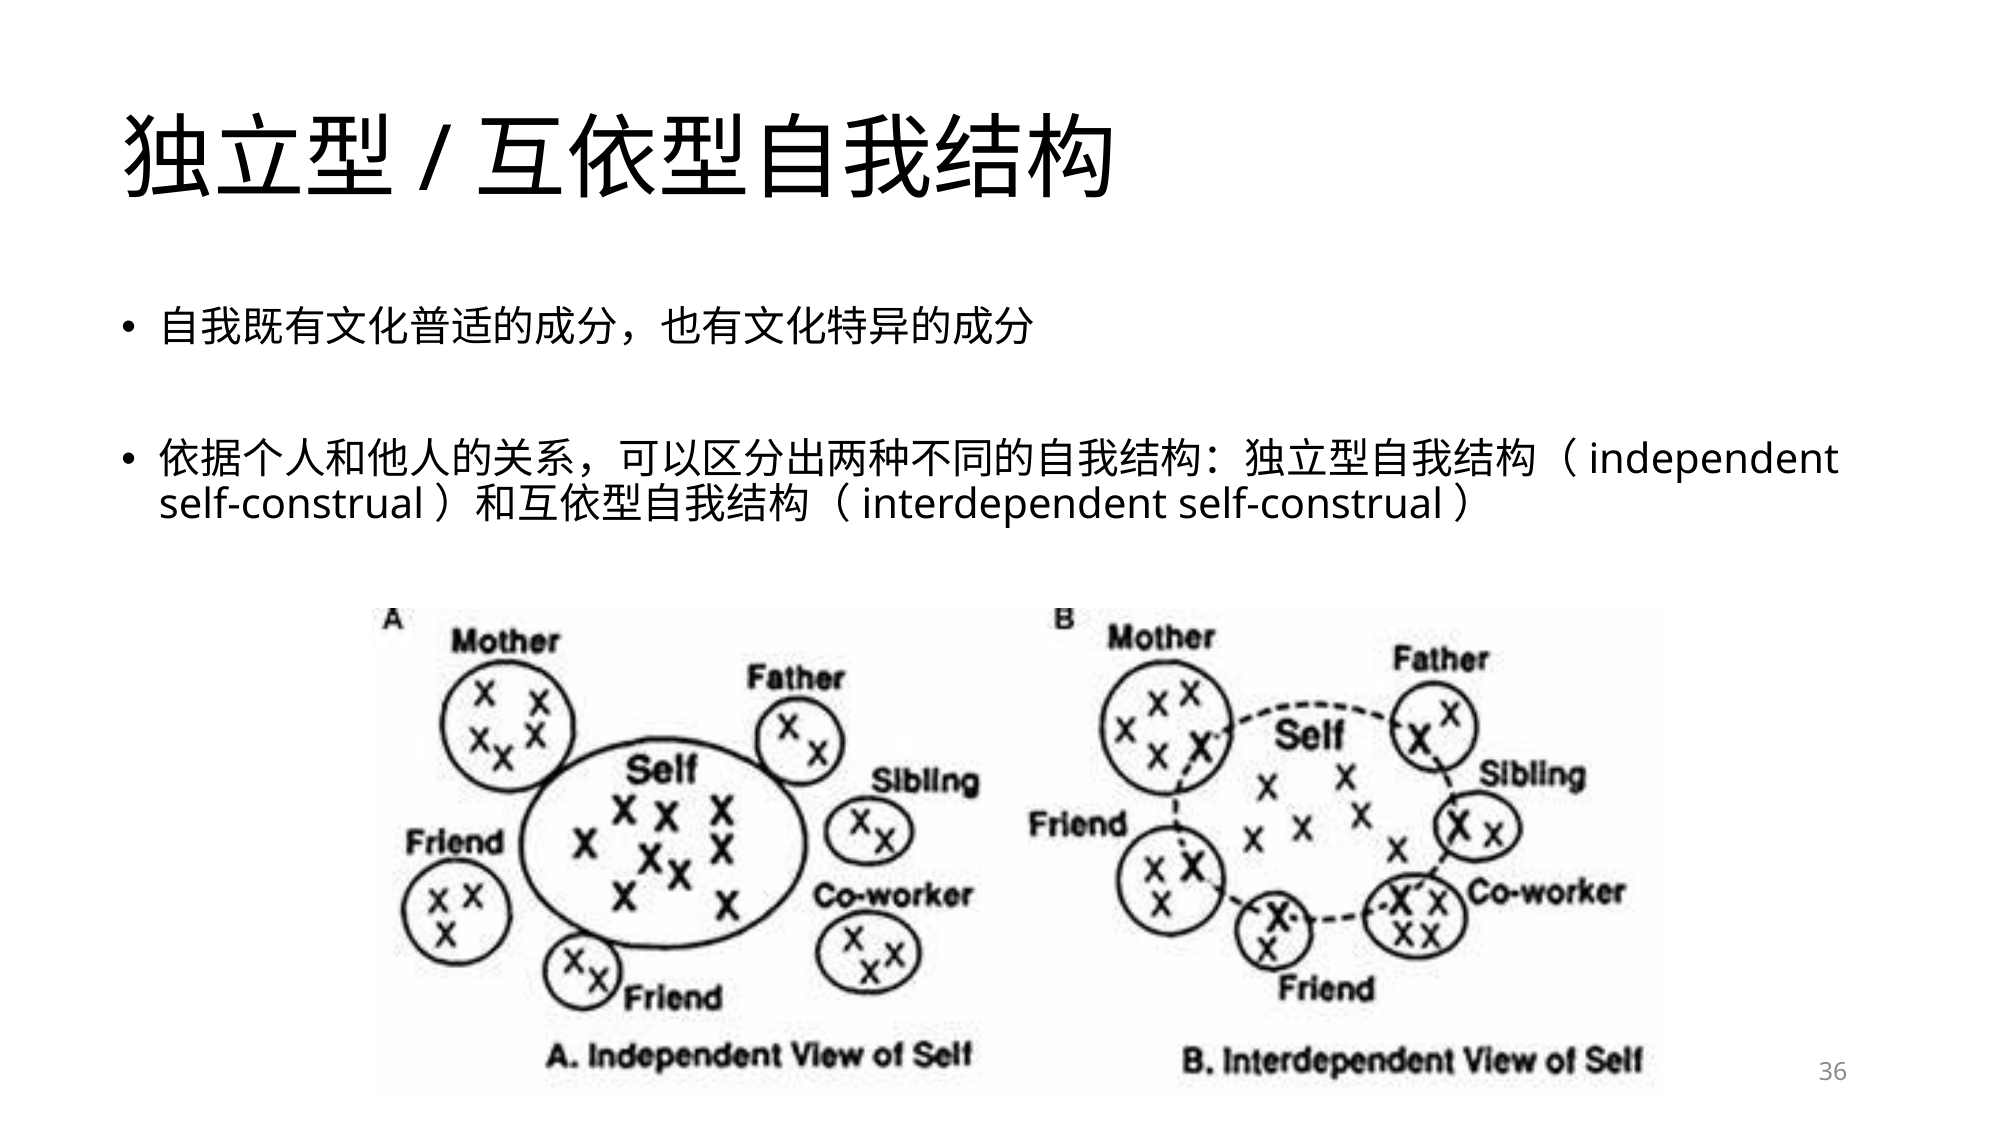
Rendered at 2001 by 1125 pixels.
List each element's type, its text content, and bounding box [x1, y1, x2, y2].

picture [372, 608, 1663, 1099]
slide_number 36 [1412, 1042, 1863, 1103]
title 独立型/互依型自我结构 [106, 28, 1151, 295]
list 自我既有文化普适的成分，也有文化特异的成分 依据个人和他人的关系，可以区分出两种不同的自我结构：独立型自我结构（independent self-construal）和互依型自我结构（interdependent self-construal） [106, 298, 1876, 920]
